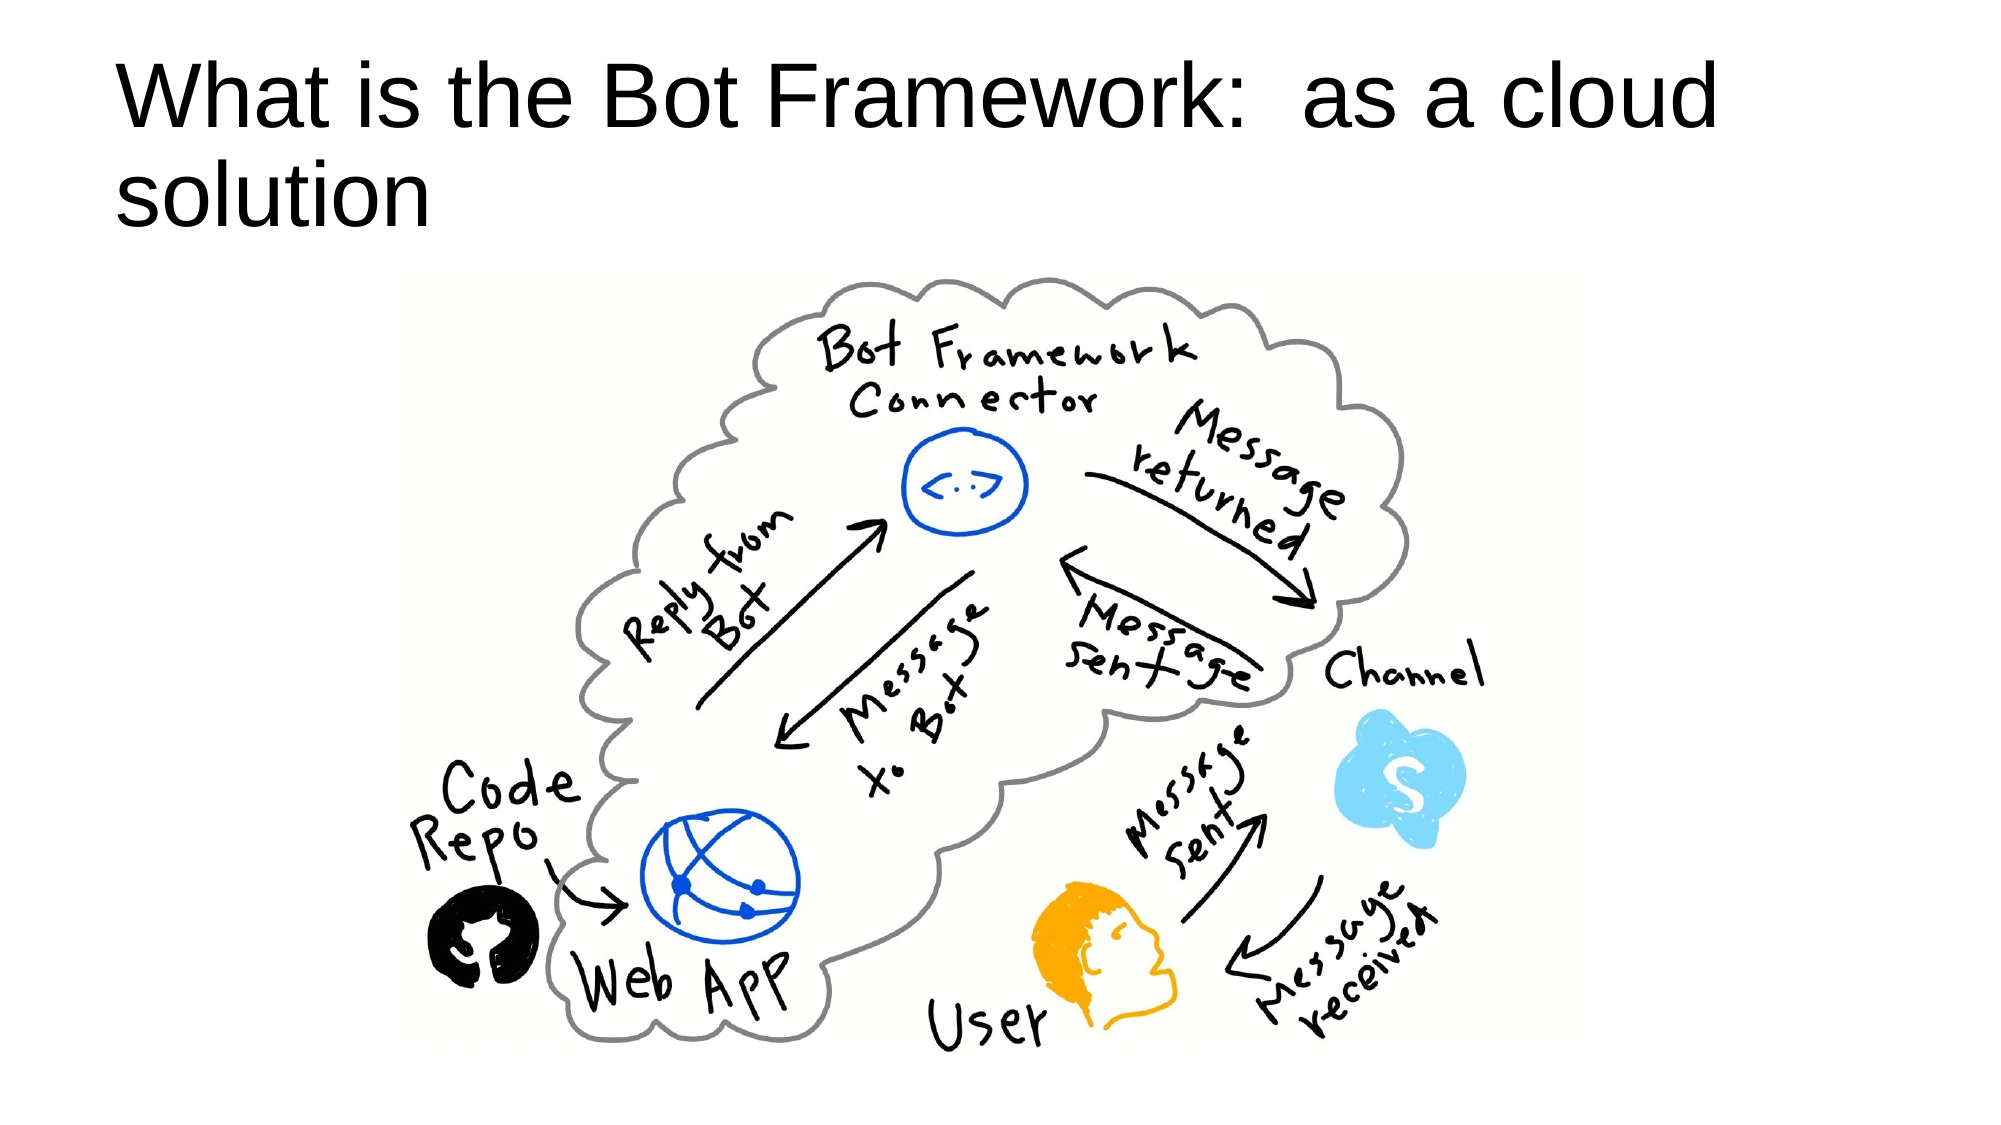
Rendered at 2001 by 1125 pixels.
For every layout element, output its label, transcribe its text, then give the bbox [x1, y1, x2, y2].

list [400, 266, 1583, 1054]
title What is the Bot Framework: as a cloud solution [100, 38, 1883, 257]
